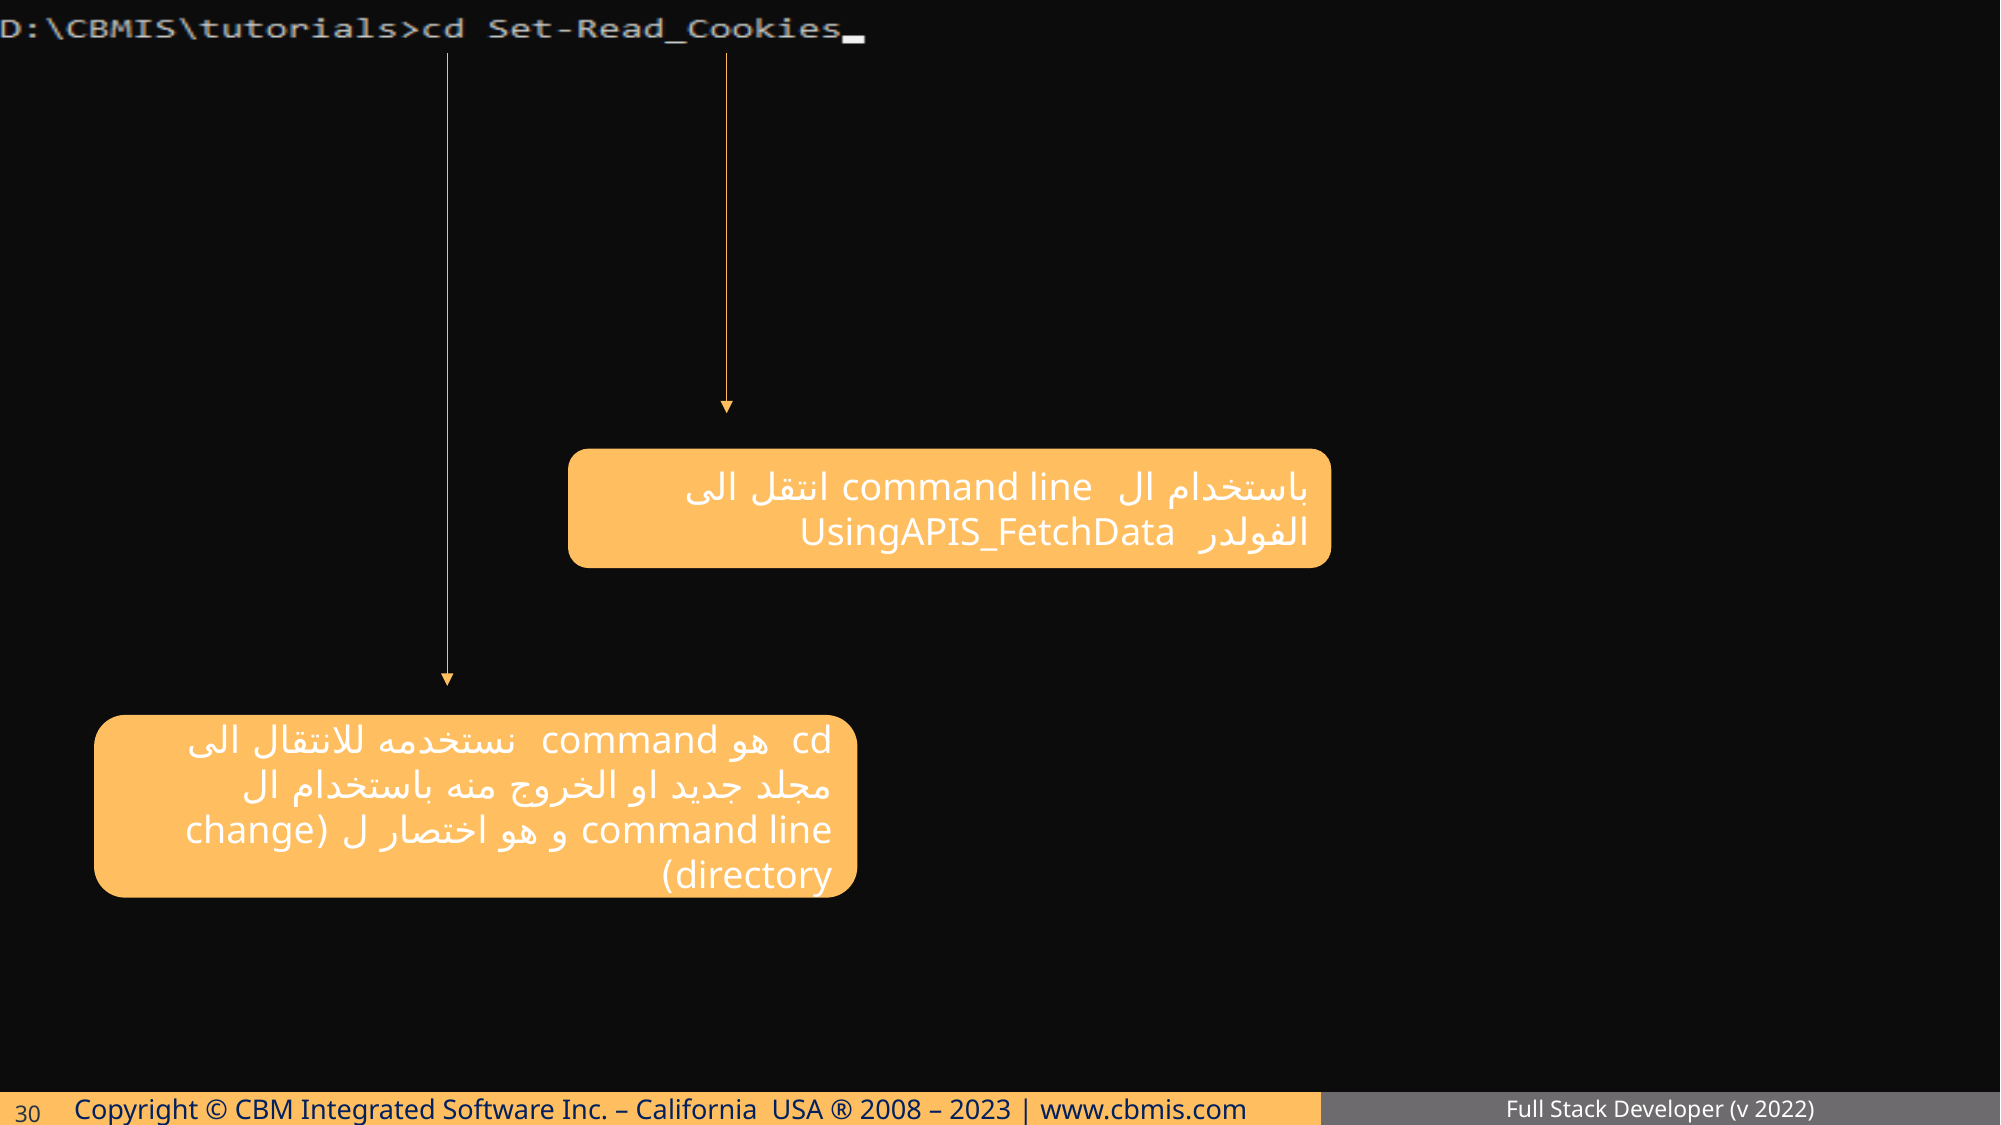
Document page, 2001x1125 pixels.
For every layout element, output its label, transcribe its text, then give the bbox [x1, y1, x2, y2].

picture [0, 0, 2000, 1092]
slide_number 30 [0, 1092, 77, 1125]
